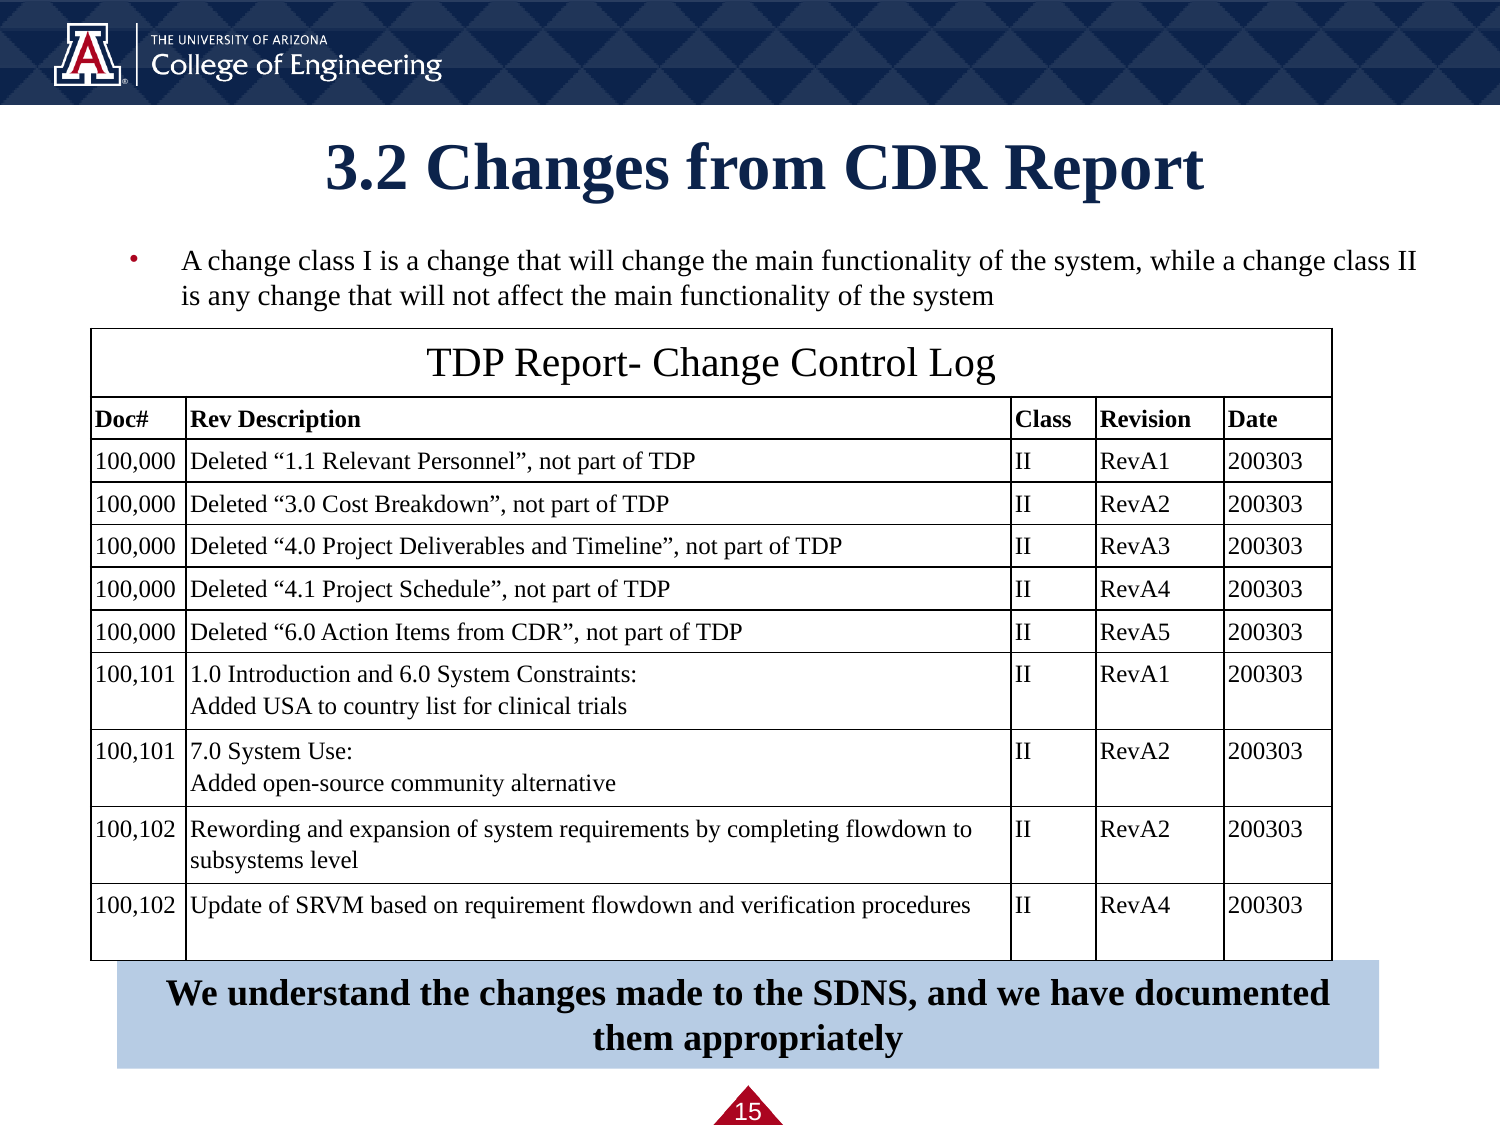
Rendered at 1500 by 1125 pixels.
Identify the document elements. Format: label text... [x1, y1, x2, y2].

table_cell Revision [1097, 398, 1223, 438]
table_cell 7.0 System Use: Added open-source community alternative [187, 730, 1010, 806]
table_cell 100,101 [92, 653, 185, 729]
table_cell II [1012, 440, 1095, 481]
table_cell 200303 [1225, 730, 1331, 806]
table_cell II [1012, 525, 1095, 566]
table_cell 1.0 Introduction and 6.0 System Constraints: Added USA to country list for clinical trials [187, 653, 1010, 729]
table_cell Rev Description [187, 398, 1010, 438]
table_header TDP Report- Change Control Log [92, 329, 1331, 396]
table_cell RevA1 [1097, 440, 1223, 481]
text_box We understand the changes made to the SDNS, and we have documented them appropriately [117, 960, 1380, 1069]
table_cell 200303 [1225, 884, 1331, 960]
table_cell 100,101 [92, 730, 185, 806]
table_cell 100,000 [92, 440, 185, 481]
table_cell 100,000 [92, 568, 185, 609]
table_cell 200303 [1225, 525, 1331, 566]
table_cell Date [1225, 398, 1331, 438]
table_cell Deleted “6.0 Action Items from CDR”, not part of TDP [187, 611, 1010, 652]
table_cell II [1012, 807, 1095, 883]
picture [54, 23, 442, 86]
table_cell 100,102 [92, 884, 185, 960]
table_cell 100,102 [92, 807, 185, 883]
table_cell RevA3 [1097, 525, 1223, 566]
table_cell RevA4 [1097, 568, 1223, 609]
table_cell II [1012, 568, 1095, 609]
table_cell Rewording and expansion of system requirements by completing flowdown to subsystems level [187, 807, 1010, 883]
table_cell II [1012, 884, 1095, 960]
table_cell RevA5 [1097, 611, 1223, 652]
table_cell Update of SRVM based on requirement flowdown and verification procedures [187, 884, 1010, 960]
table_cell 200303 [1225, 653, 1331, 729]
table_cell RevA4 [1097, 884, 1223, 960]
slide_number ‹#› [715, 1080, 781, 1125]
table_cell Deleted “4.1 Project Schedule”, not part of TDP [187, 568, 1010, 609]
table_cell II [1012, 730, 1095, 806]
table_cell II [1012, 653, 1095, 729]
table_cell 200303 [1225, 483, 1331, 524]
table_cell Class [1012, 398, 1095, 438]
table_cell Deleted “4.0 Project Deliverables and Timeline”, not part of TDP [187, 525, 1010, 566]
table_cell RevA1 [1097, 653, 1223, 729]
table_cell Deleted “1.1 Relevant Personnel”, not part of TDP [187, 440, 1010, 481]
table_cell 100,000 [92, 611, 185, 652]
table_cell RevA2 [1097, 730, 1223, 806]
table_cell Doc# [92, 398, 185, 438]
table_cell 200303 [1225, 807, 1331, 883]
table_cell II [1012, 611, 1095, 652]
table_cell 200303 [1225, 440, 1331, 481]
table_cell 100,000 [92, 483, 185, 524]
table_cell 200303 [1225, 568, 1331, 609]
list A change class I is a change that will change the main functionality of the system, while a change class II is any change that will not affect the main functionality of the system [90, 233, 1441, 1059]
table_cell II [1012, 483, 1095, 524]
title 3.2 Changes from CDR Report [90, 87, 1441, 233]
table_cell Deleted “3.0 Cost Breakdown”, not part of TDP [187, 483, 1010, 524]
table_cell RevA2 [1097, 807, 1223, 883]
table_cell RevA2 [1097, 483, 1223, 524]
table_cell 200303 [1225, 611, 1331, 652]
table_cell 100,000 [92, 525, 185, 566]
